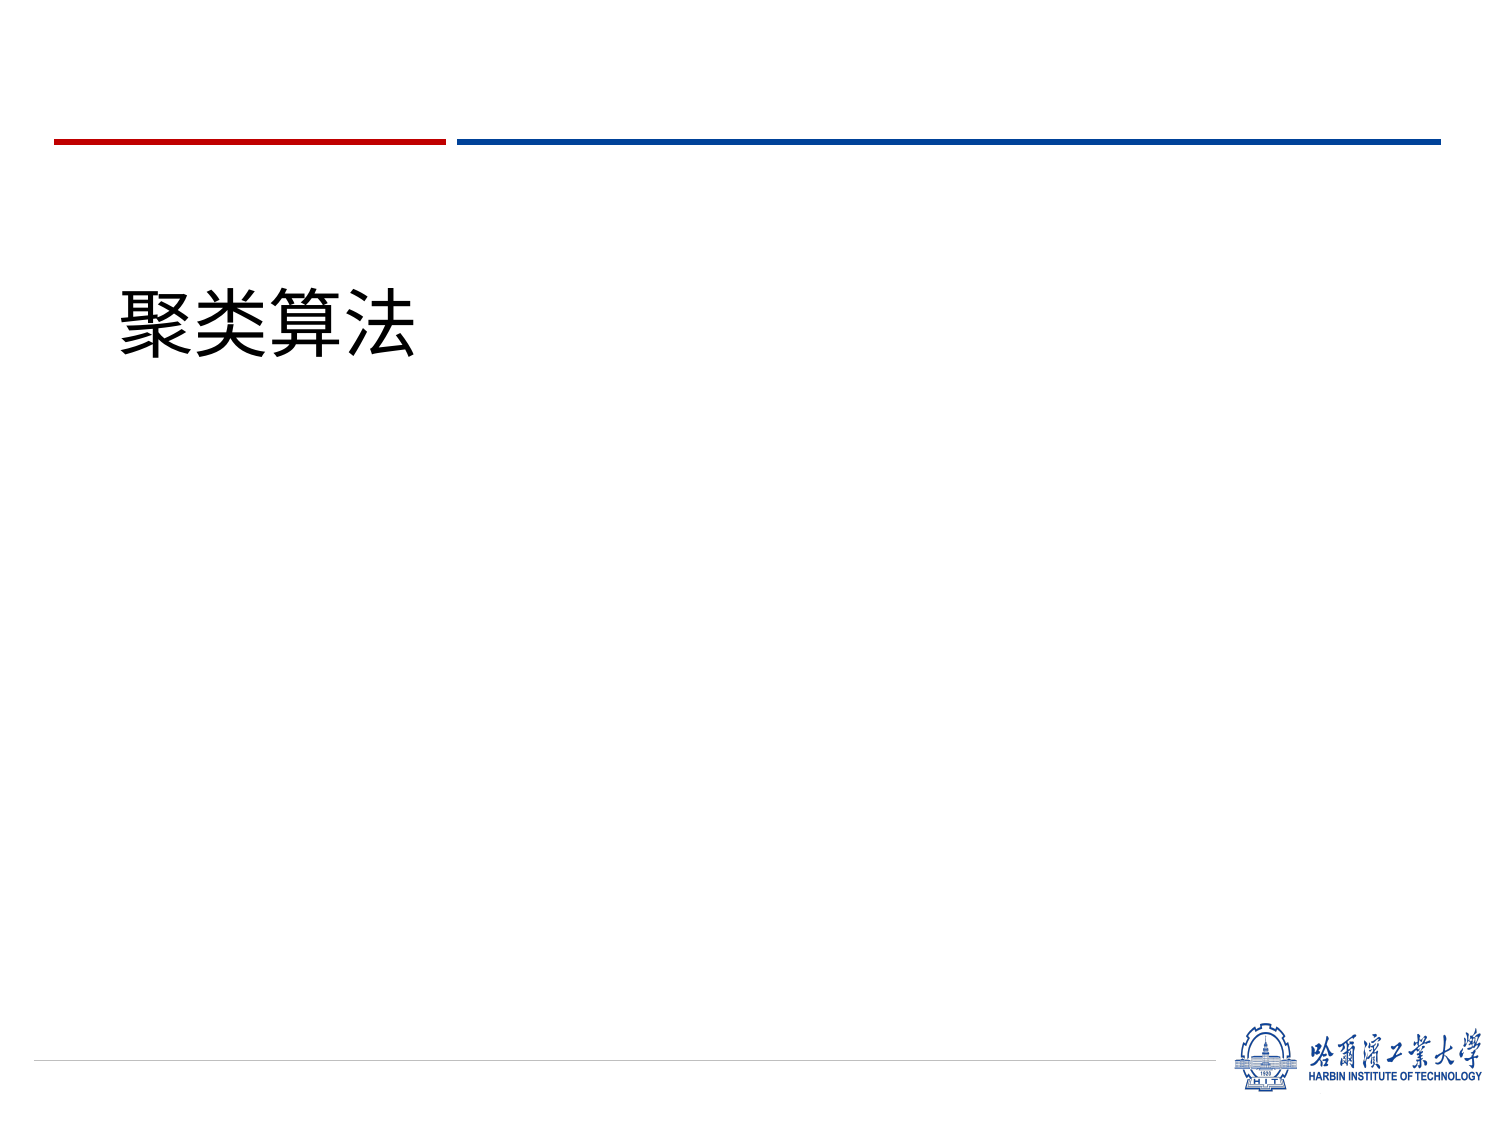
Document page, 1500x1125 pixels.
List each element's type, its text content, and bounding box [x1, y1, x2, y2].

picture [1204, 1023, 1482, 1094]
list 聚类算法 [103, 279, 1397, 1014]
